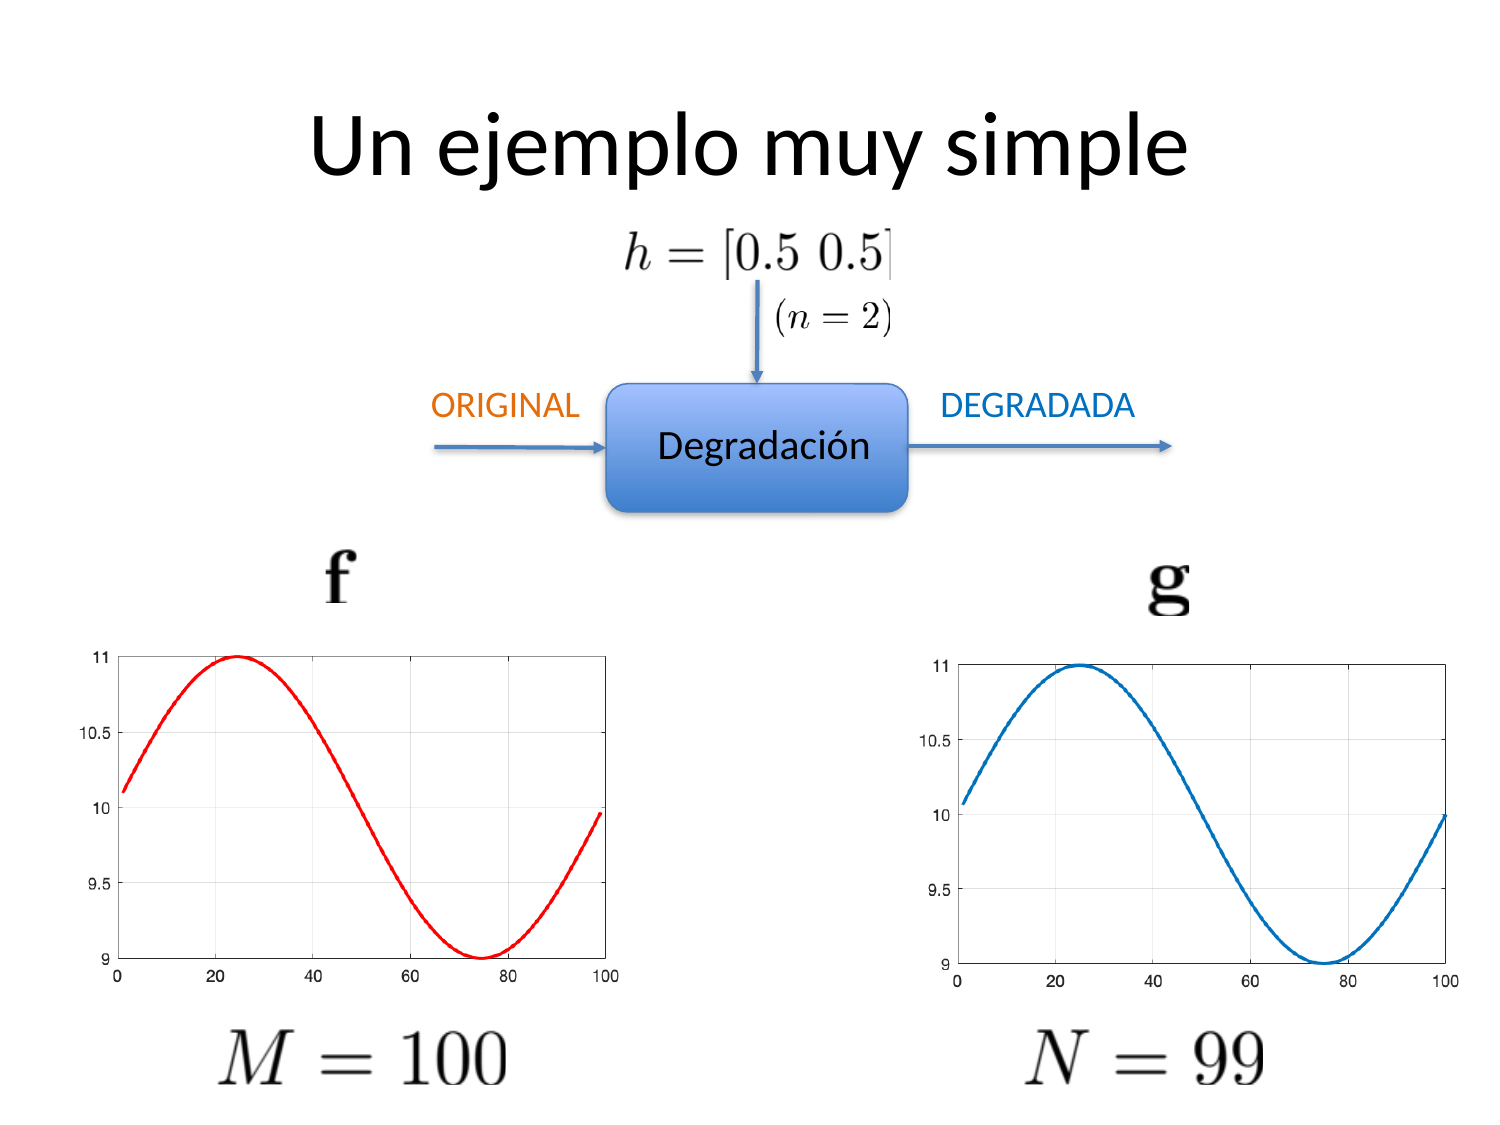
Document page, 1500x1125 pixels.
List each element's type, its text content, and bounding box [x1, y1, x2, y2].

text_box ORIGINAL [415, 372, 596, 433]
text_box [605, 382, 909, 513]
picture [624, 227, 891, 281]
picture [1147, 565, 1190, 616]
picture [776, 297, 891, 337]
text_box DEGRADADA [925, 372, 1151, 433]
picture [905, 649, 1467, 1000]
title Un ejemplo muy simple [75, 45, 1425, 233]
text_box Degradación [642, 410, 886, 476]
picture [325, 547, 357, 603]
picture [215, 1027, 506, 1085]
picture [1023, 1027, 1264, 1085]
picture [65, 637, 627, 993]
